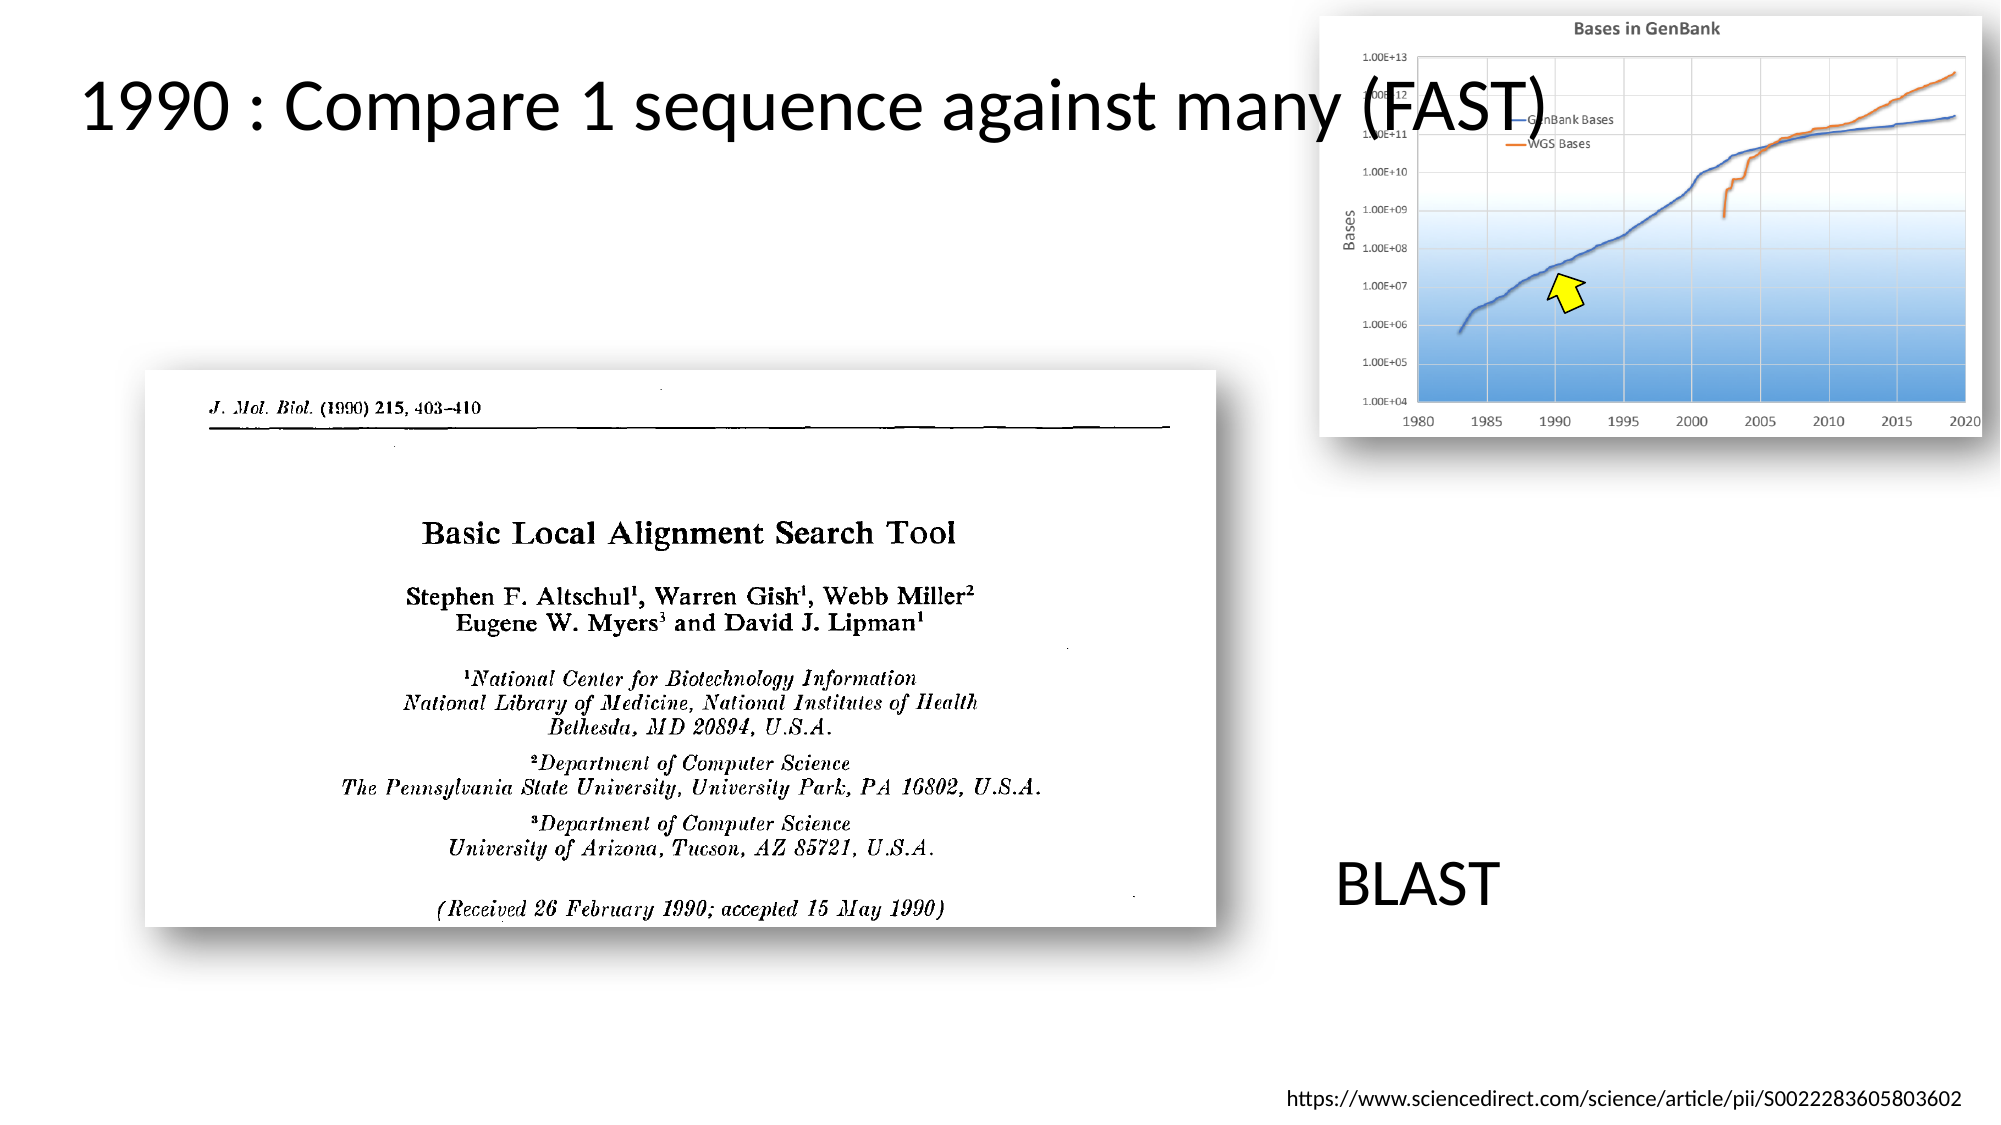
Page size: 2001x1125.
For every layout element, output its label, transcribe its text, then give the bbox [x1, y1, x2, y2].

text_box 1990 : Compare 1 sequence against many (FAST) [64, 48, 1319, 154]
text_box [1319, 16, 1983, 437]
text_box BLAST [1320, 830, 1516, 926]
text_box https://www.sciencedirect.com/science/article/pii/S0022283605803602 [1271, 1076, 2000, 1119]
picture [145, 370, 1217, 927]
